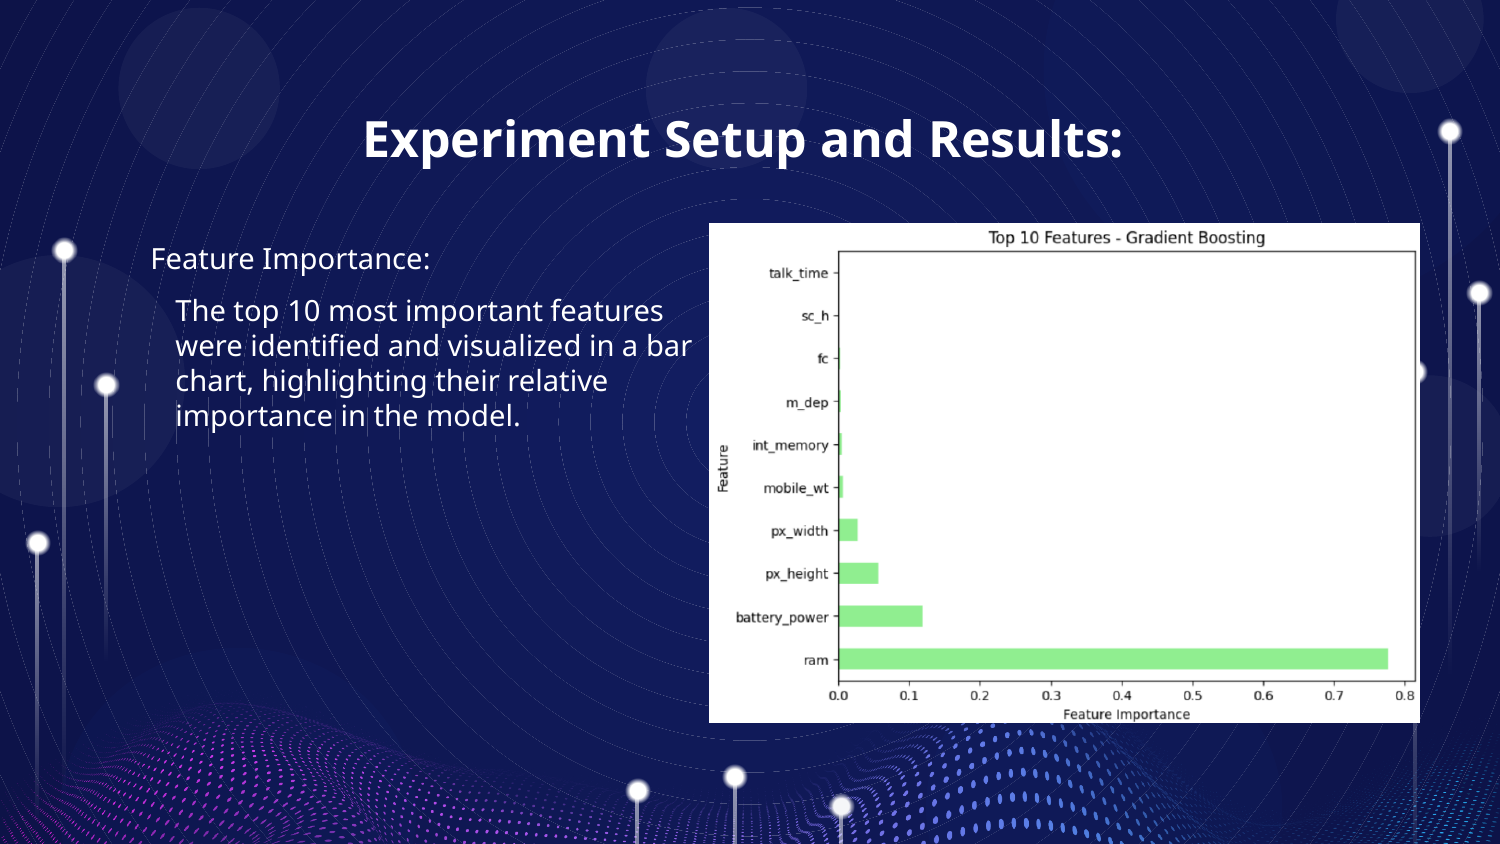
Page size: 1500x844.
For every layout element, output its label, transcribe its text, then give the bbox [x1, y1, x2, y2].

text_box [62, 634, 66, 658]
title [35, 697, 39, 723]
picture [0, 222, 1500, 844]
title Experiment Setup and Results: [118, 88, 1382, 183]
subtitle Feature Importance: The top 10 most important features were identified and visualized in a bar chart, highlighting their relative importance in the model. [135, 223, 706, 705]
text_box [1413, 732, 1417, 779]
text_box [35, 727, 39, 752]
